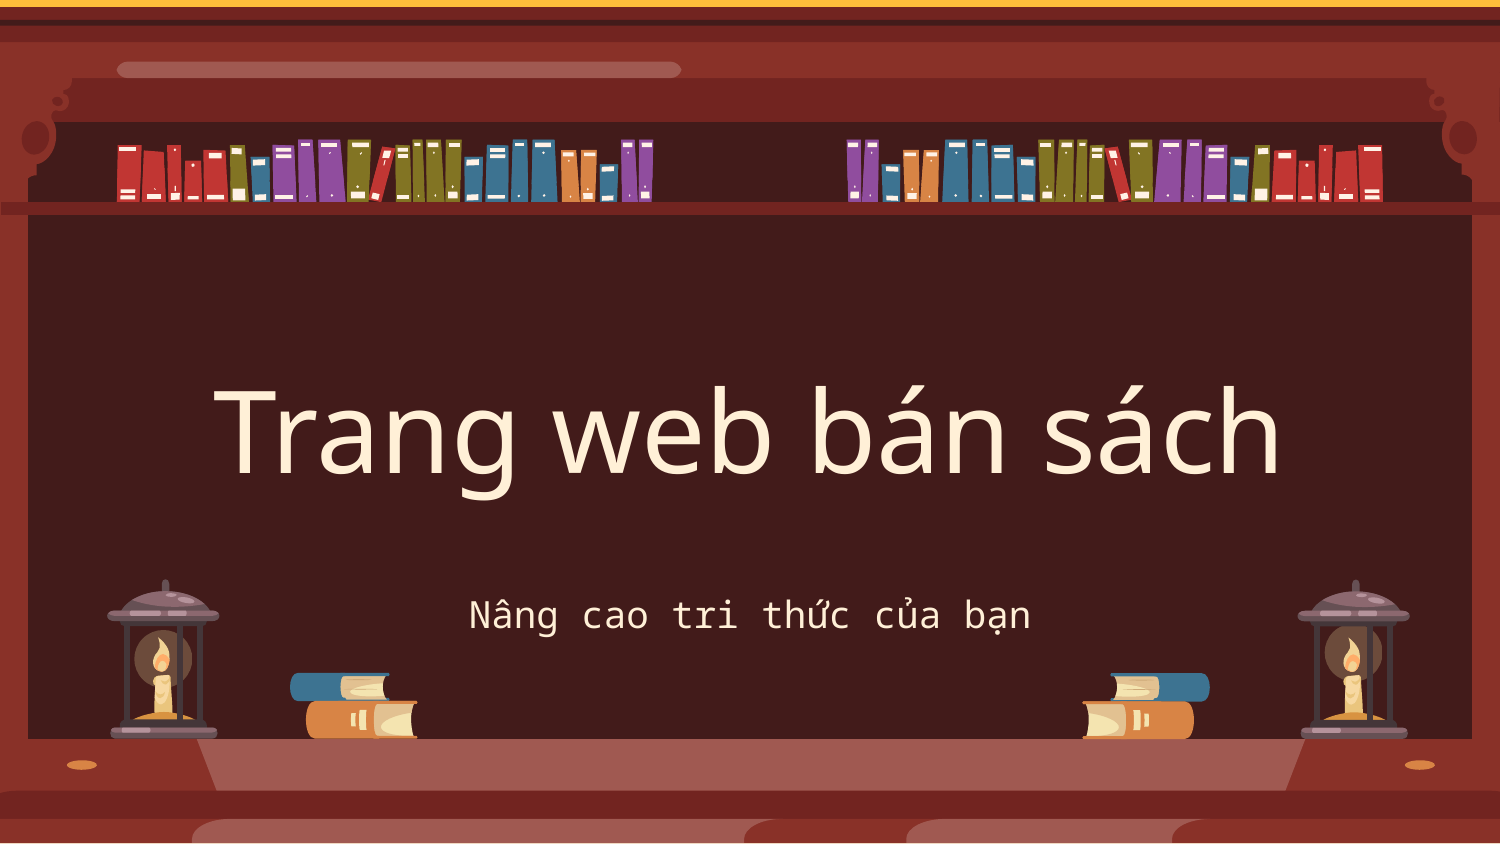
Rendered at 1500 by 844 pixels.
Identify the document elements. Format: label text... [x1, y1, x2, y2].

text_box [104, 579, 223, 739]
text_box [116, 139, 654, 203]
title Trang web bán sách [193, 292, 1307, 580]
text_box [1081, 672, 1213, 740]
text_box [1, 201, 1500, 215]
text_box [1294, 579, 1413, 740]
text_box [846, 139, 1384, 203]
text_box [287, 672, 419, 739]
subtitle Nâng cao tri thức của bạn [378, 593, 1122, 634]
